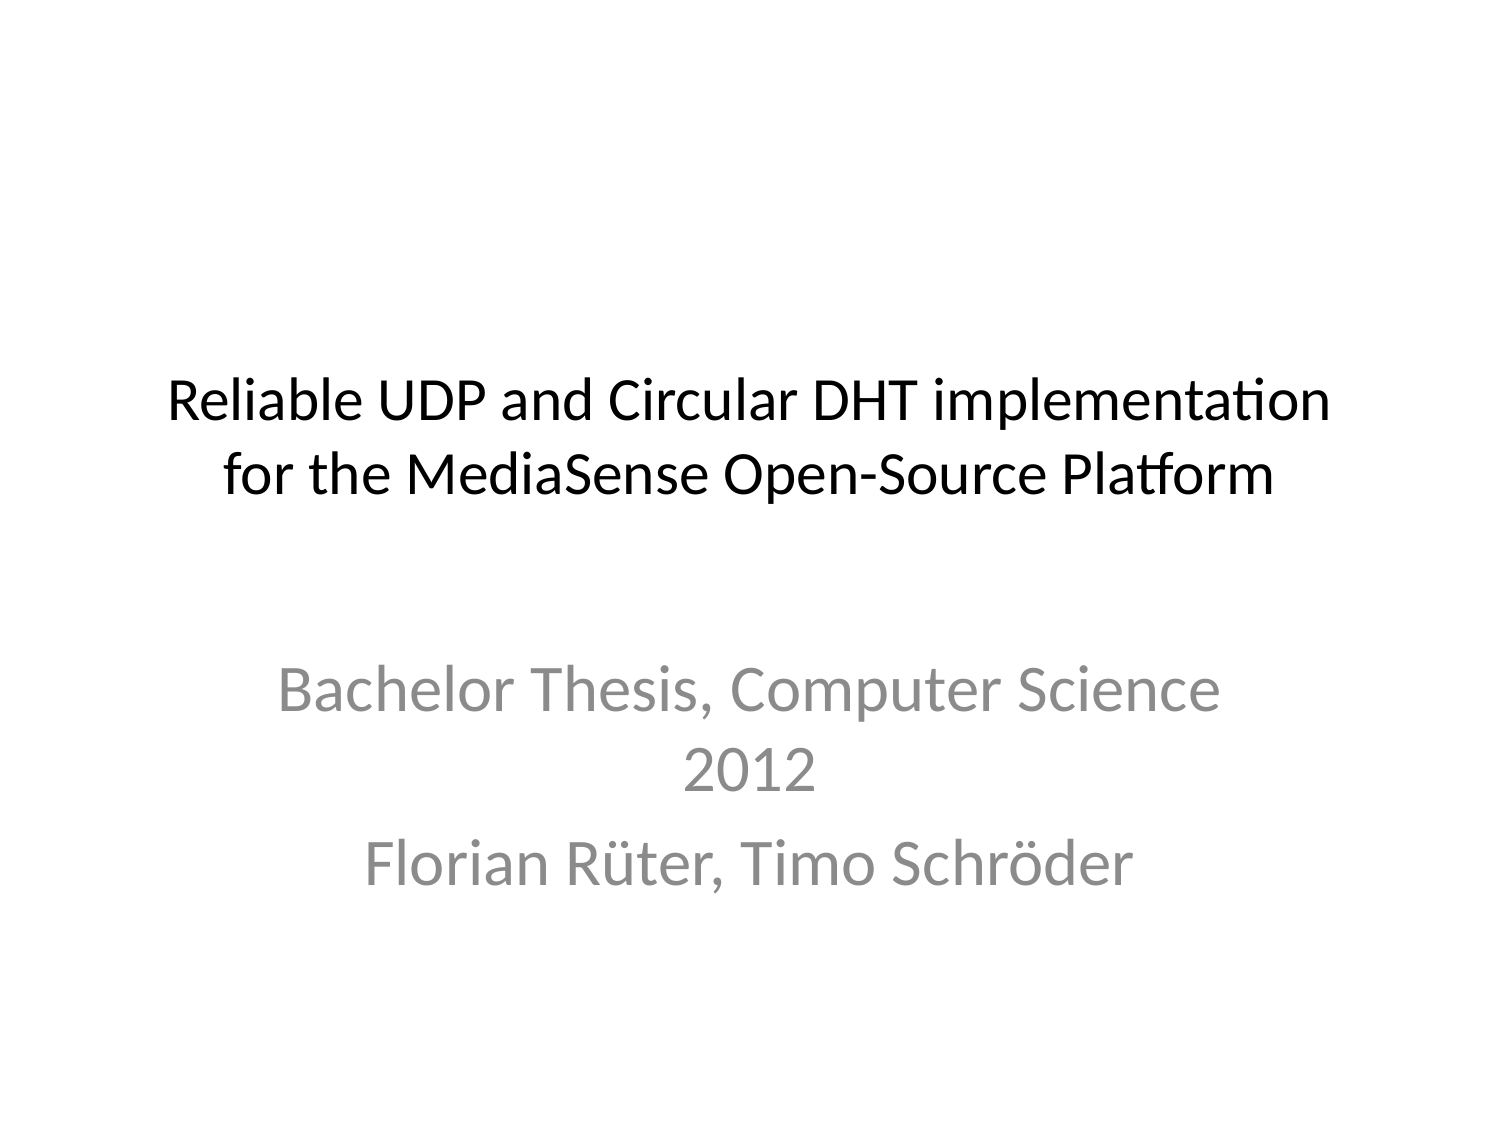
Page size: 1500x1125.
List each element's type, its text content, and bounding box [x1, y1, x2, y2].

title Reliable UDP and Circular DHT implementation for the MediaSense Open-Source Platform [112, 349, 1388, 591]
subtitle Bachelor Thesis, Computer Science 2012 Florian Rüter, Timo Schröder [225, 637, 1275, 925]
